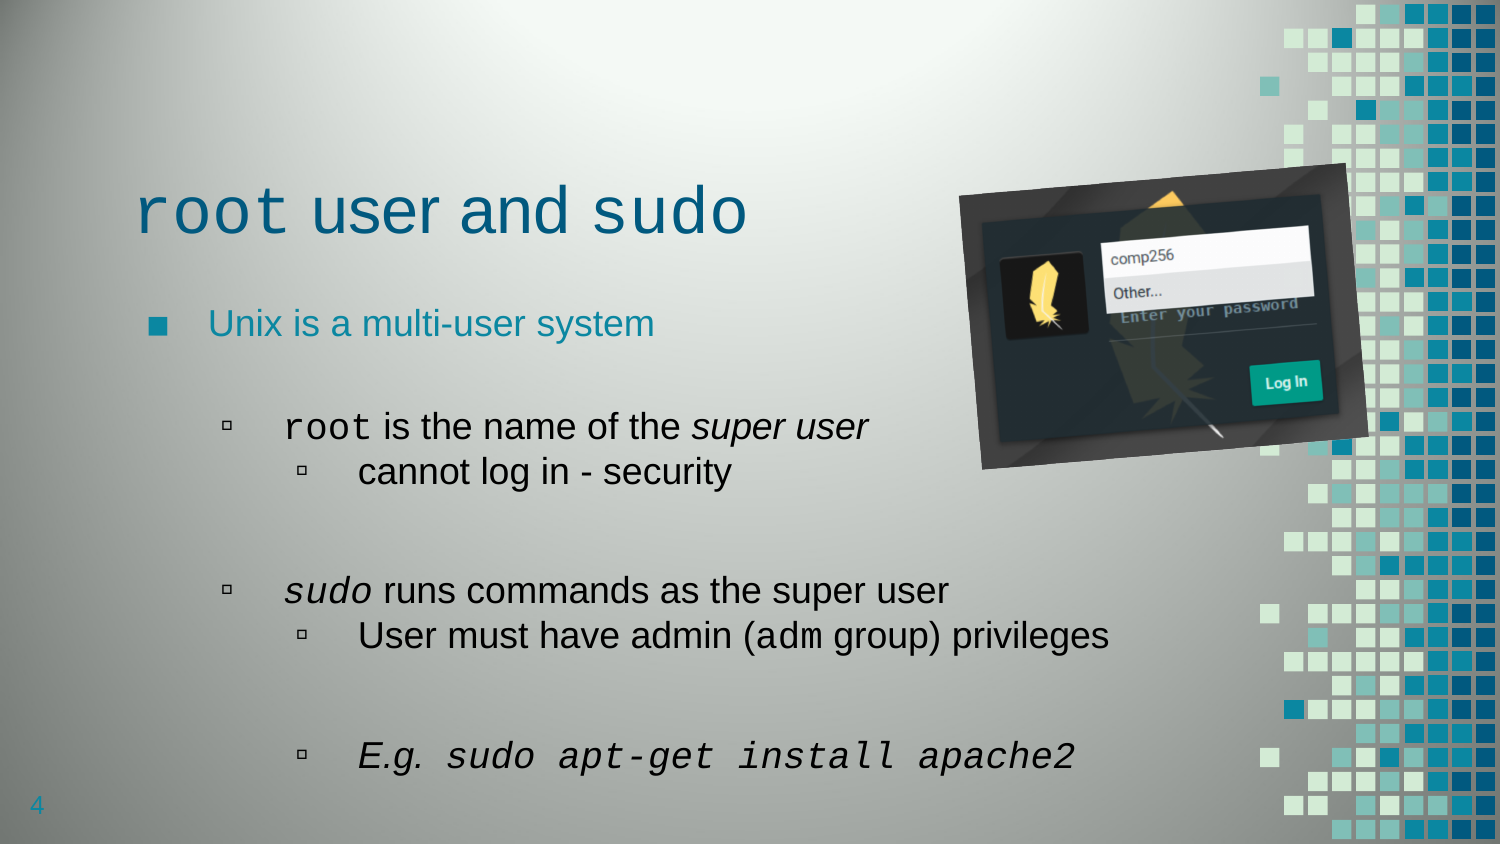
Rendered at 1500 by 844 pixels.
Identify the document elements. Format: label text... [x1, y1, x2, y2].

list Unix is a multi-user system root is the name of the super user cannot log in - security sudo runs commands as the super user User must have admin (adm group) privileges E.g. sudo apt-get install apache2 [117, 284, 1227, 774]
picture [0, 0, 1500, 844]
title root user and sudo [117, 121, 1227, 262]
slide_number 4 [15, 774, 105, 839]
